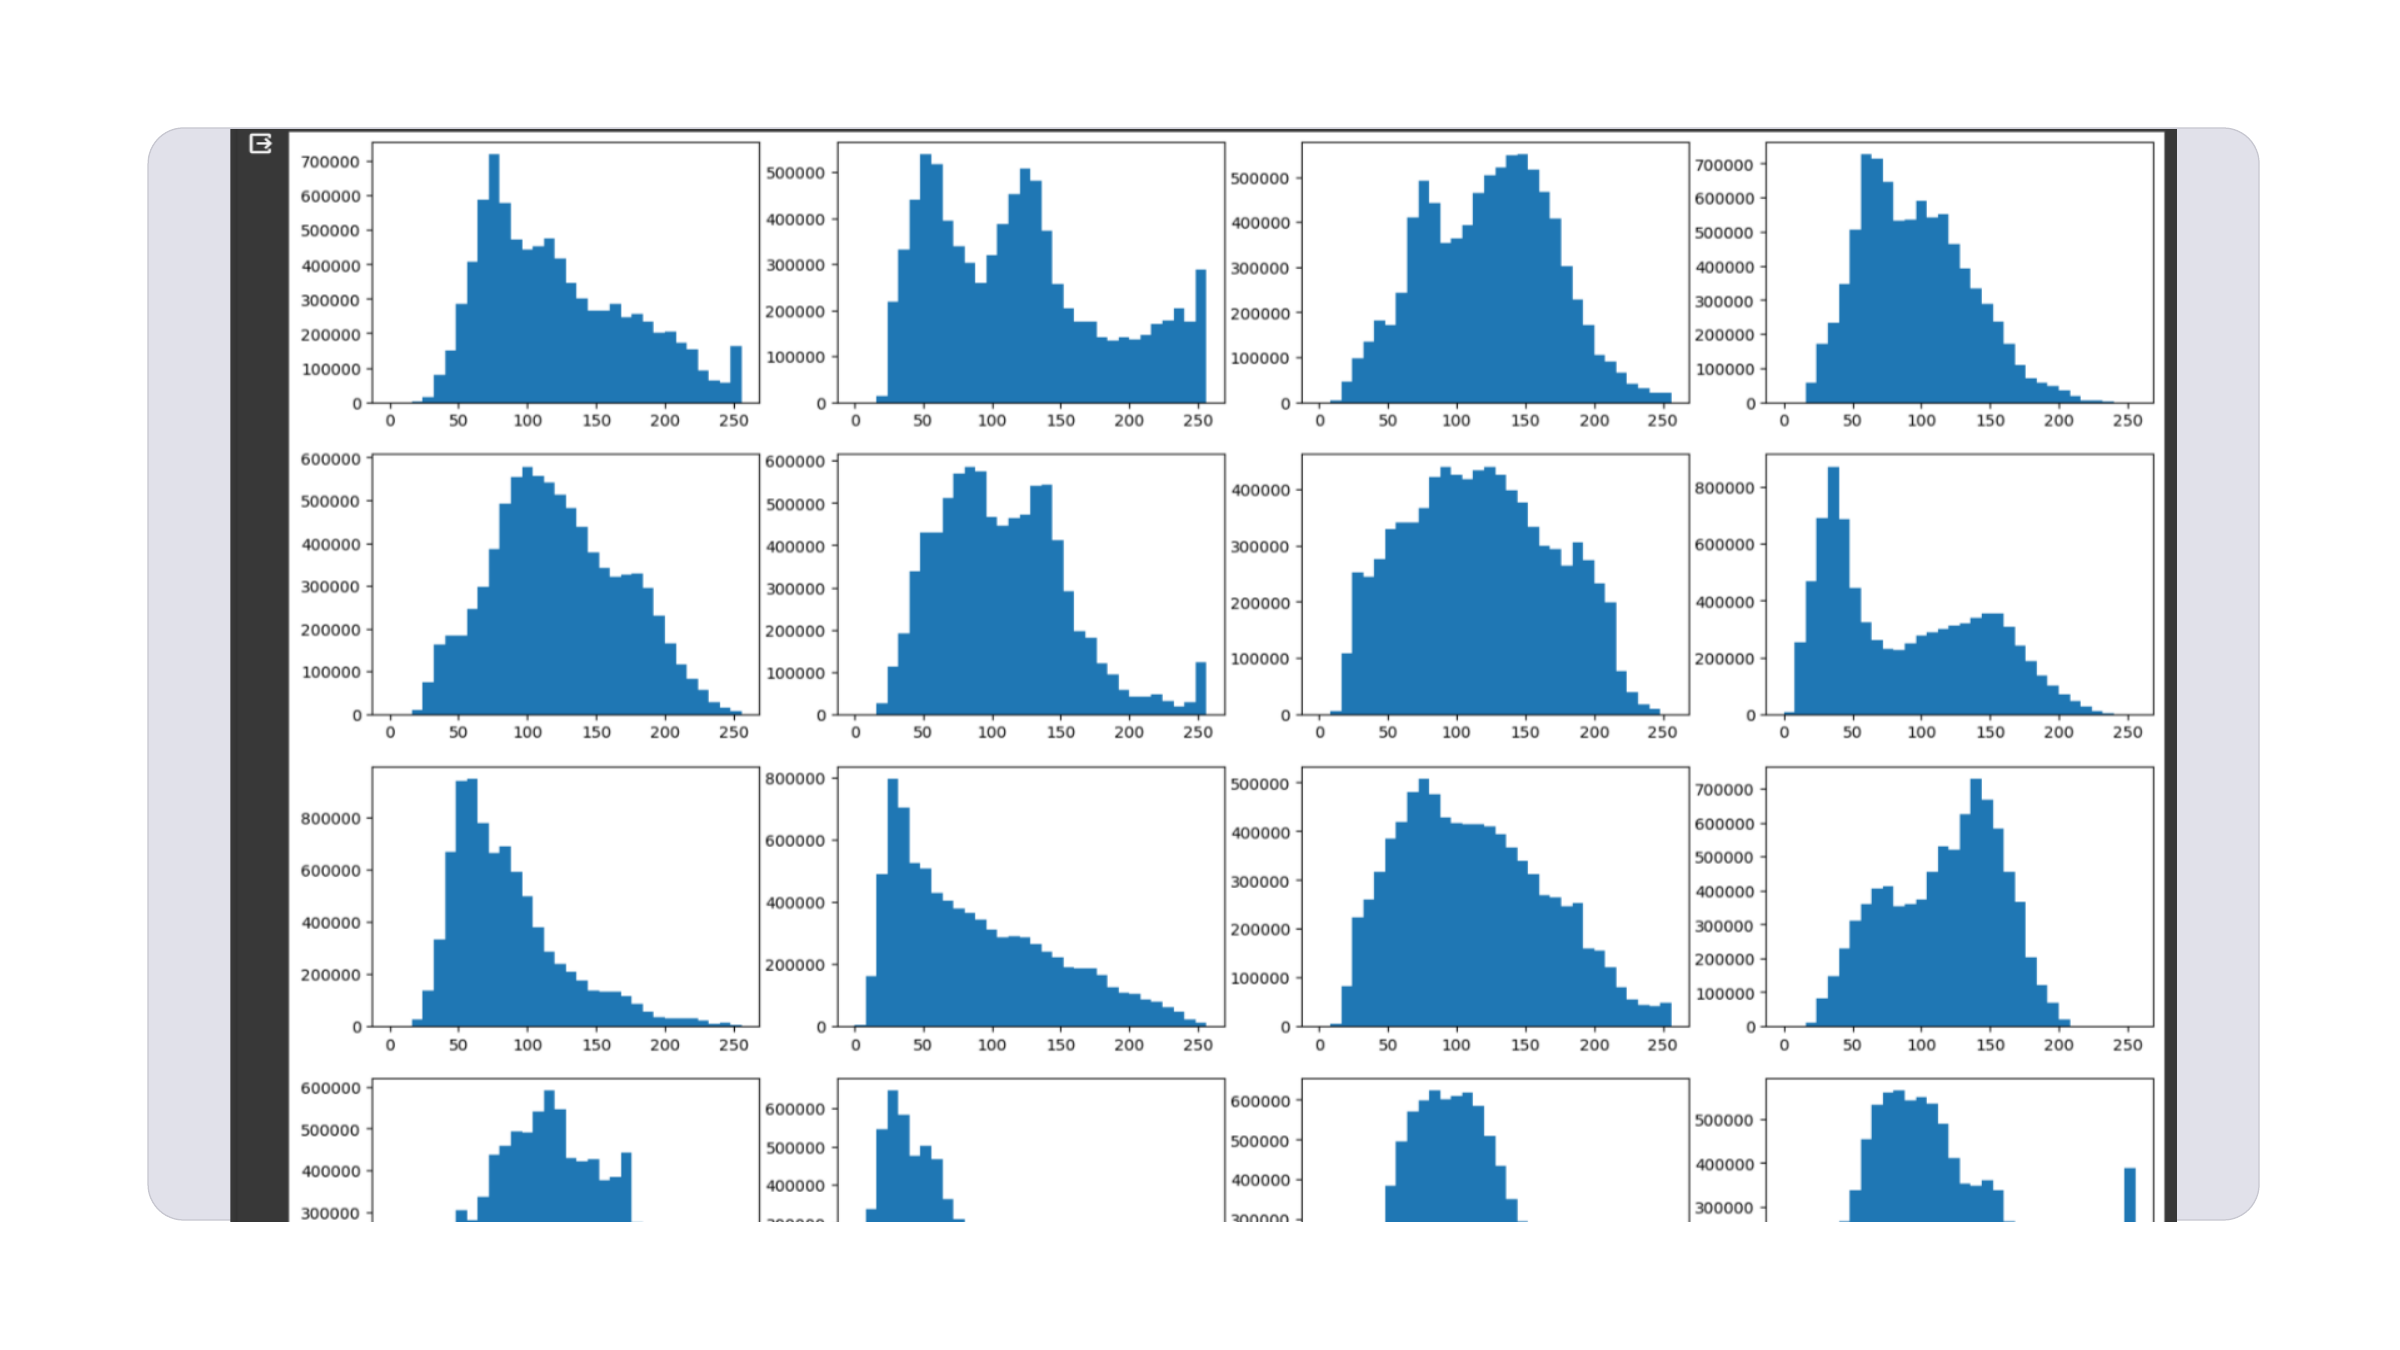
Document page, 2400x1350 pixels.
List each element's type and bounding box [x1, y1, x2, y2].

picture [230, 129, 2177, 1222]
text_box [148, 127, 2260, 1221]
